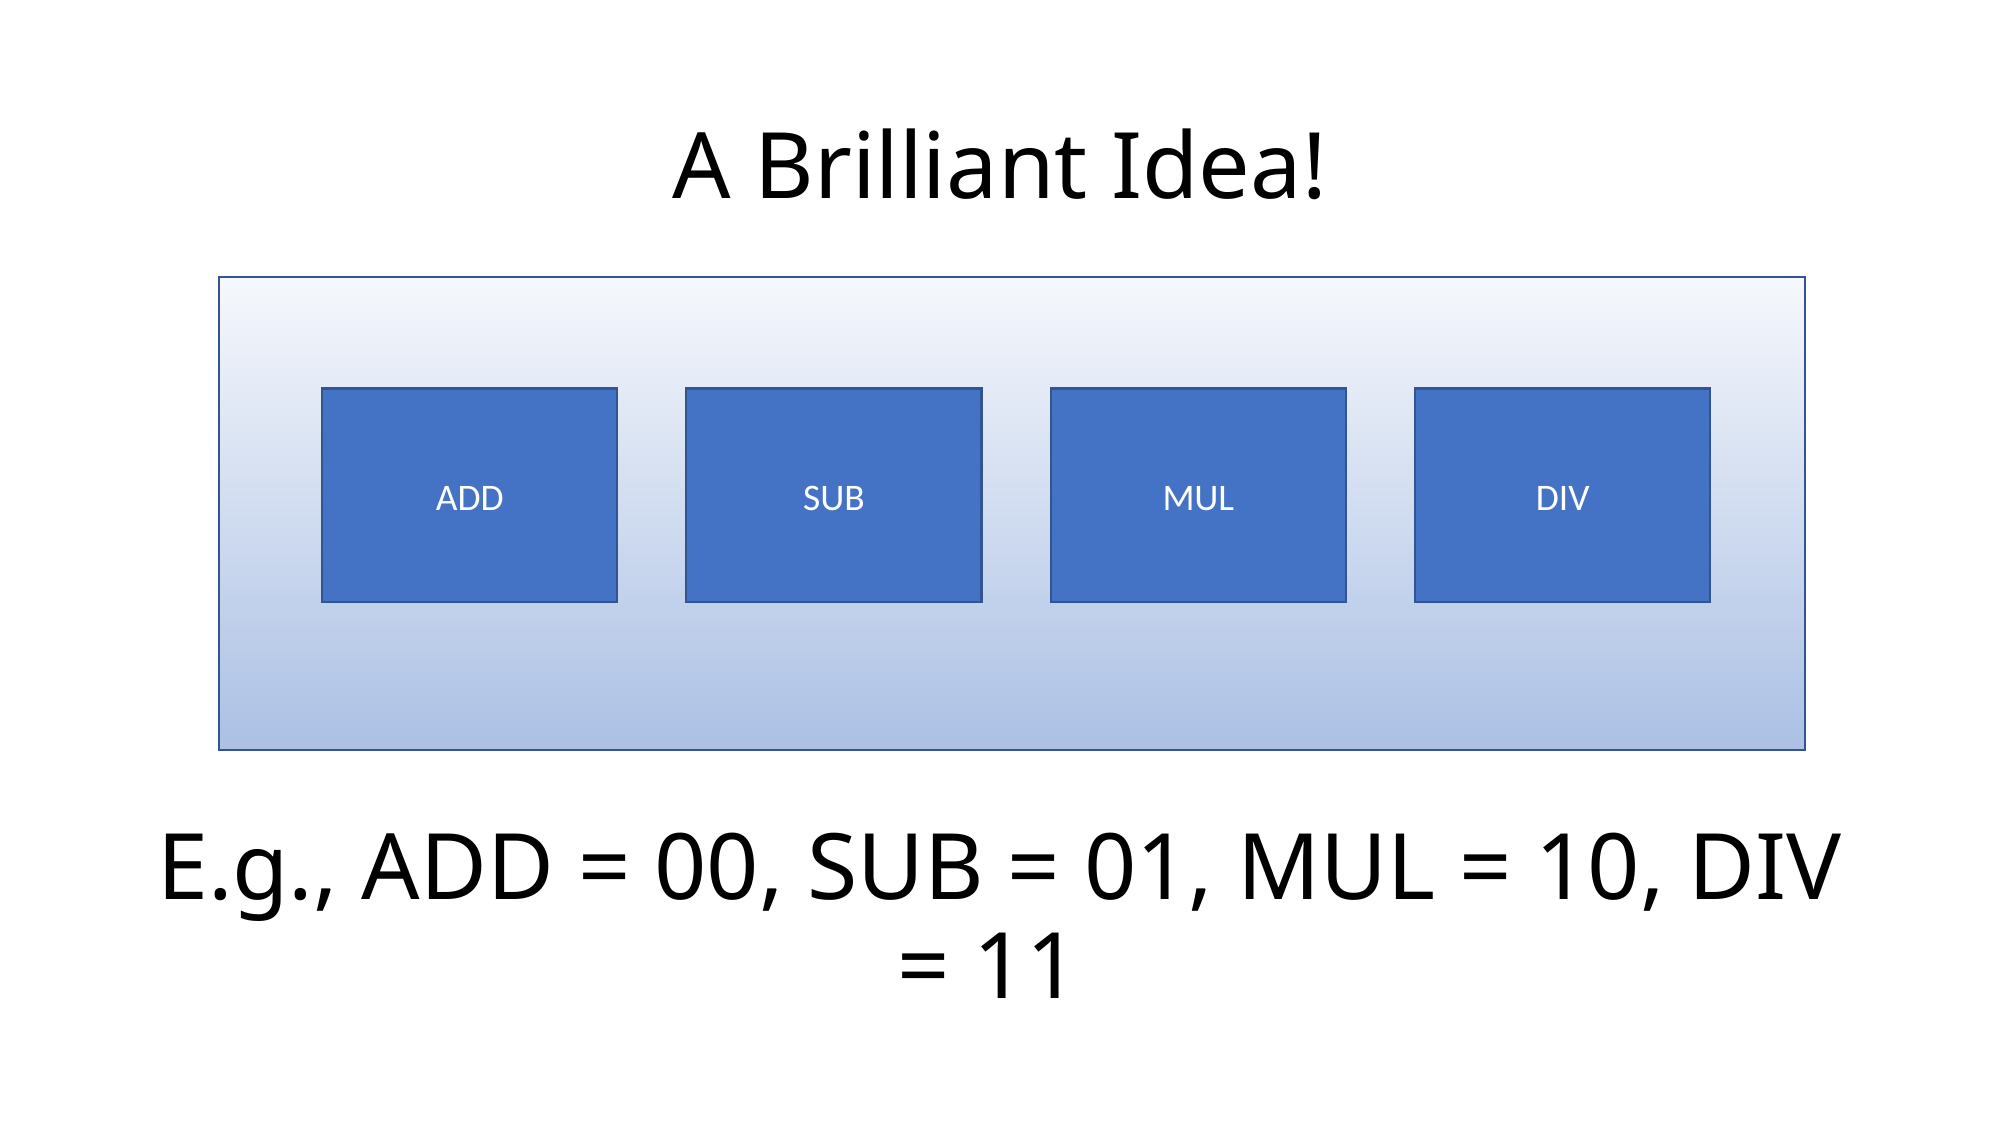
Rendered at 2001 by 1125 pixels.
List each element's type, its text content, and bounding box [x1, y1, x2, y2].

text_box DIV [1414, 387, 1711, 603]
text_box MUL [1050, 387, 1347, 603]
text_box [218, 276, 1806, 751]
title A Brilliant Idea! [137, 59, 1863, 278]
text_box ADD [321, 387, 618, 603]
text_box SUB [685, 387, 983, 603]
text_box E.g., ADD = 00, SUB = 01, MUL = 10, DIV = 11 [137, 810, 1863, 1028]
